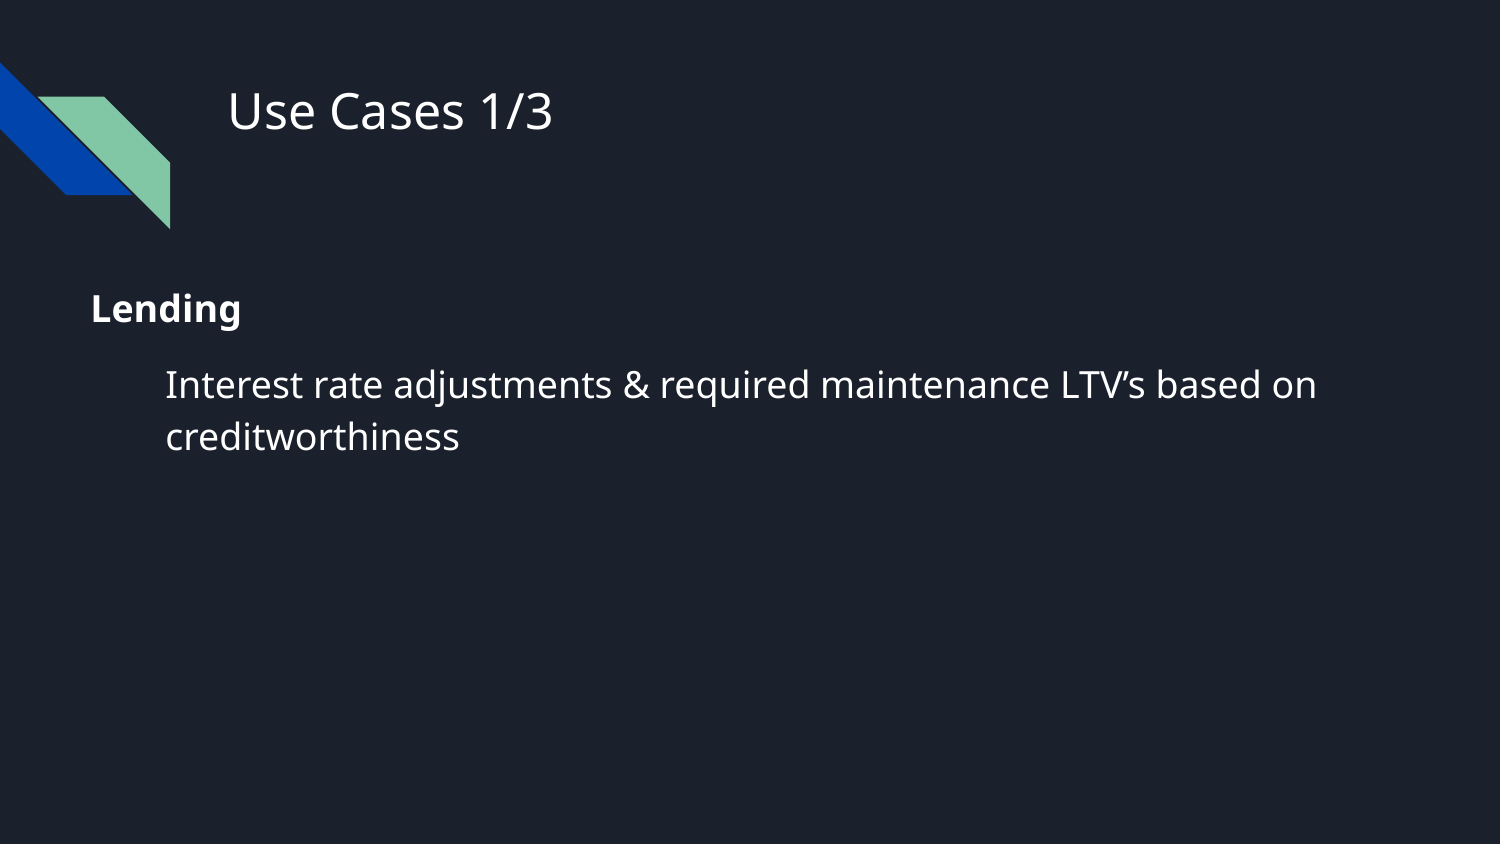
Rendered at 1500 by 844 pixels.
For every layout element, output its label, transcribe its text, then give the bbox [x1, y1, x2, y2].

list Lending Interest rate adjustments & required maintenance LTV’s based on creditworthiness [75, 262, 1444, 690]
title Use Cases 1/3 [212, 64, 1368, 215]
